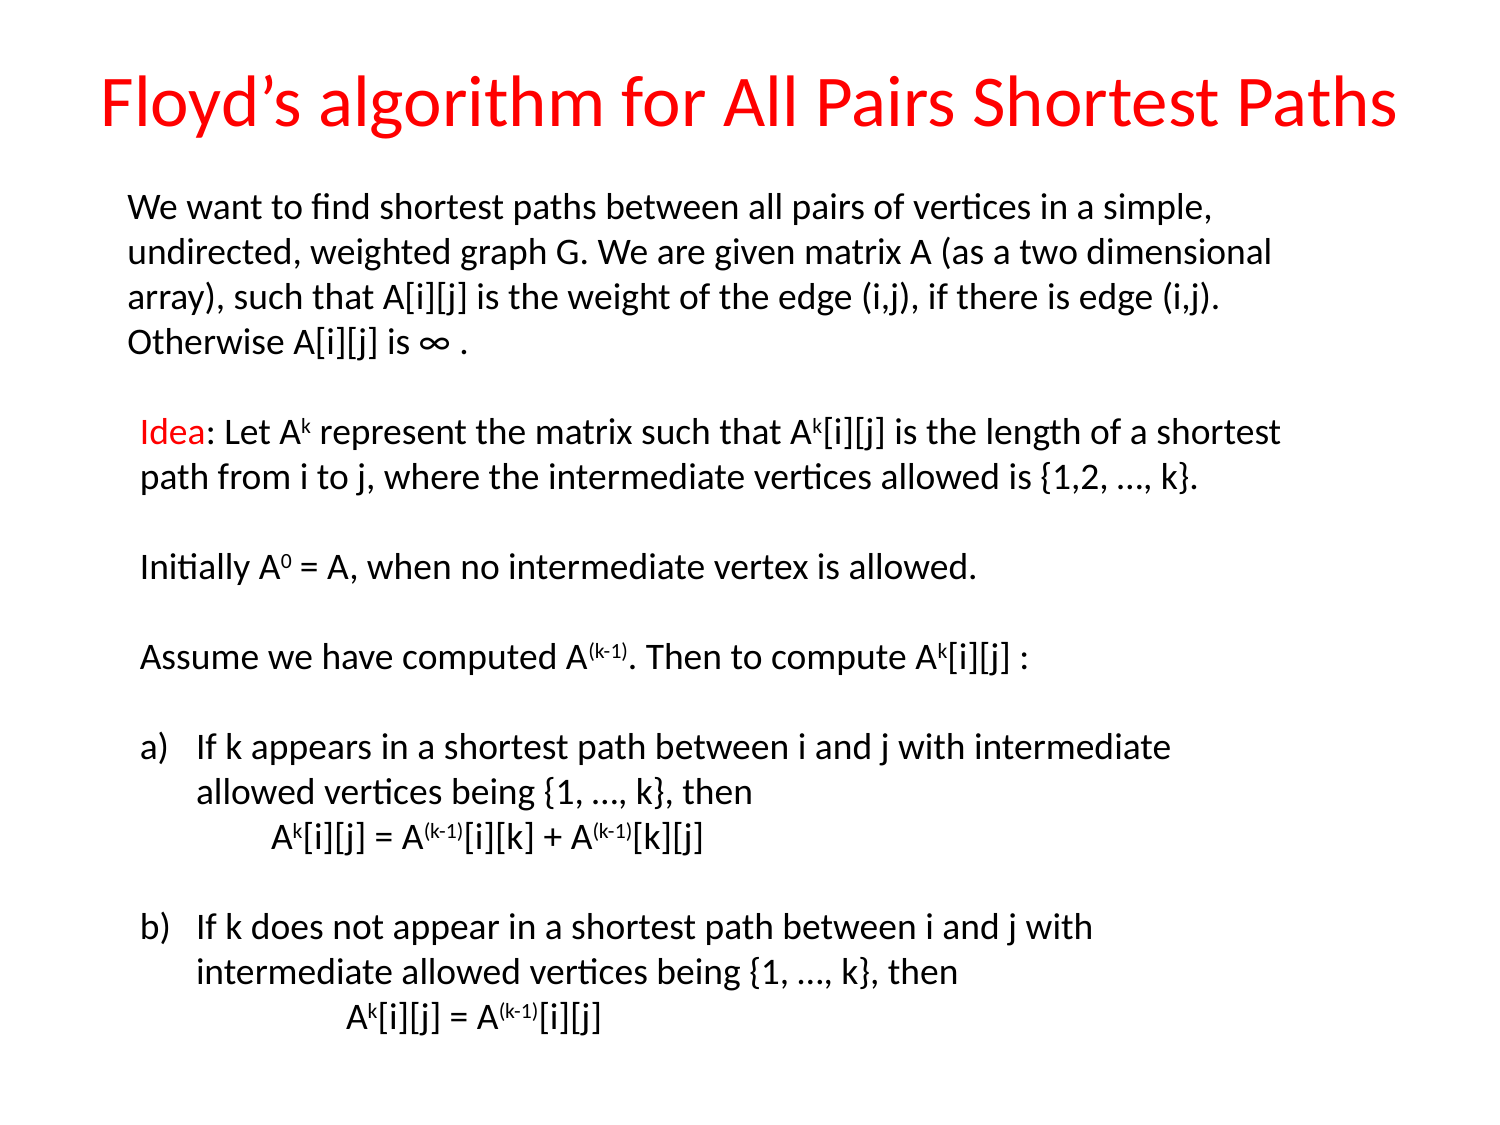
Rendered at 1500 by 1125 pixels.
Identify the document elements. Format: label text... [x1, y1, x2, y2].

text_box Idea: Let Ak represent the matrix such that Ak[i][j] is the length of a shortest path from i to j, where the intermediate vertices allowed is {1,2, …, k}. Initially A0 = A, when no intermediate vertex is allowed. Assume we have computed A(k-1). Then to compute Ak[i][j] : If k appears in a shortest path between i and j with intermediate allowed vertices being {1, …, k}, then Ak[i][j] = A(k-1)[i][k] + A(k-1)[k][j] If k does not appear in a shortest path between i and j with intermediate allowed vertices being {1, …, k}, then Ak[i][j] = A(k-1)[i][j] [124, 399, 1313, 1045]
text_box We want to find shortest paths between all pairs of vertices in a simple, undirected, weighted graph G. We are given matrix A (as a two dimensional array), such that A[i][j] is the weight of the edge (i,j), if there is edge (i,j). Otherwise A[i][j] is ∞ . [112, 174, 1388, 370]
title Floyd’s algorithm for All Pairs Shortest Paths [75, 45, 1425, 150]
